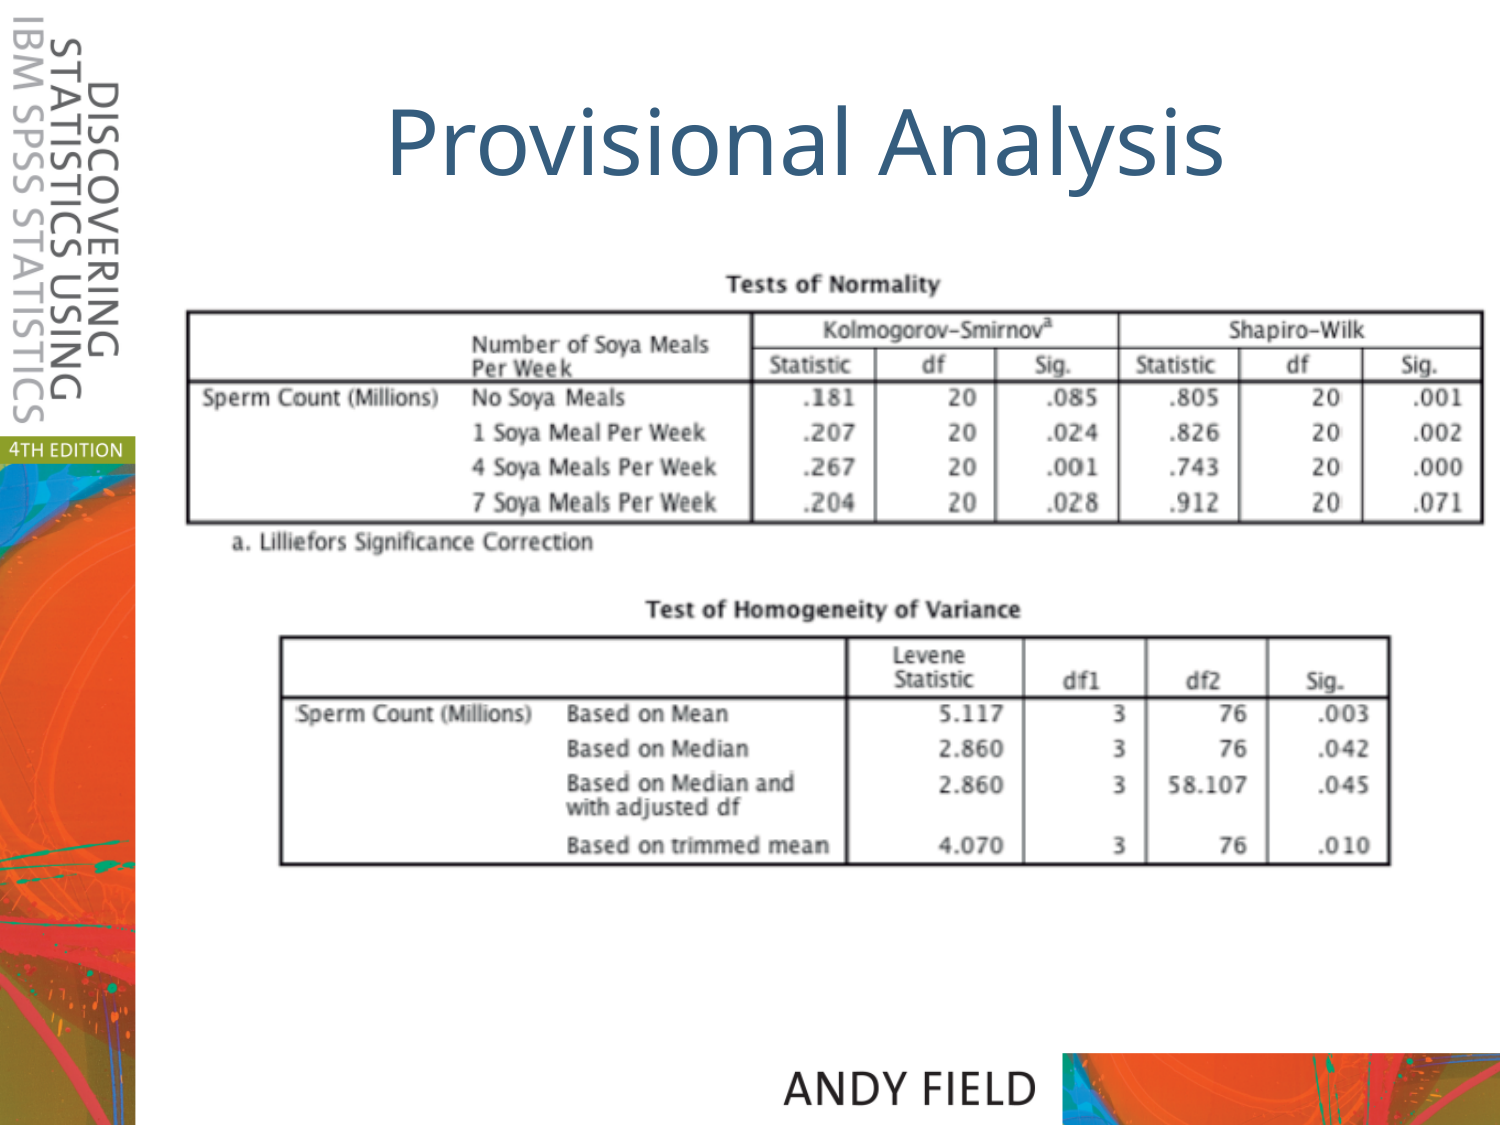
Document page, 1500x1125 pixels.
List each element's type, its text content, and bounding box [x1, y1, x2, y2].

title Provisional Analysis [187, 45, 1425, 233]
picture [138, 255, 1500, 887]
